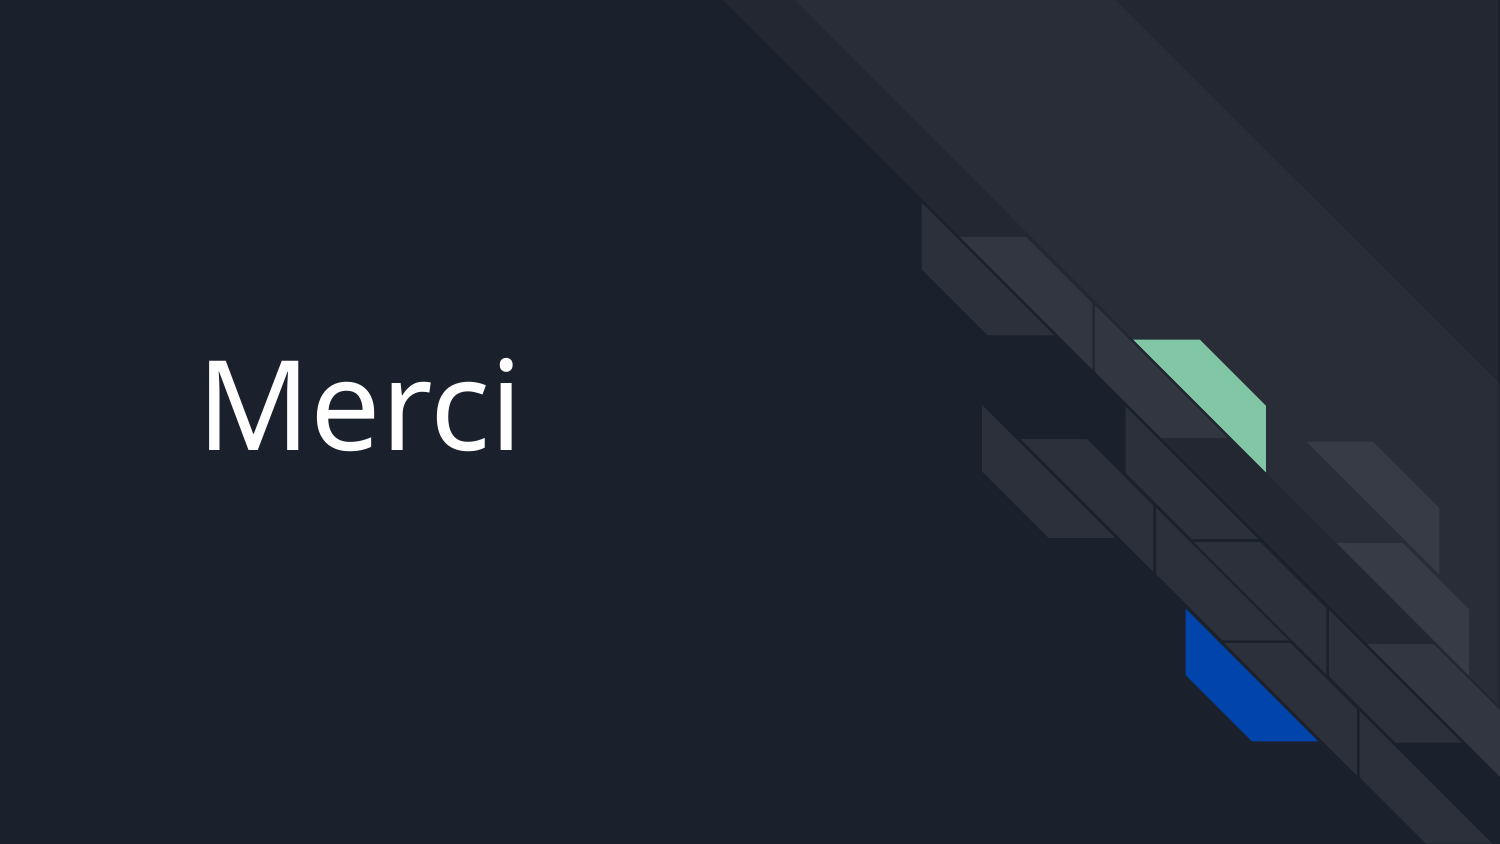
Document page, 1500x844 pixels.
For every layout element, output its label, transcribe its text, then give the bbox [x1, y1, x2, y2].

title Merci [107, 183, 860, 700]
